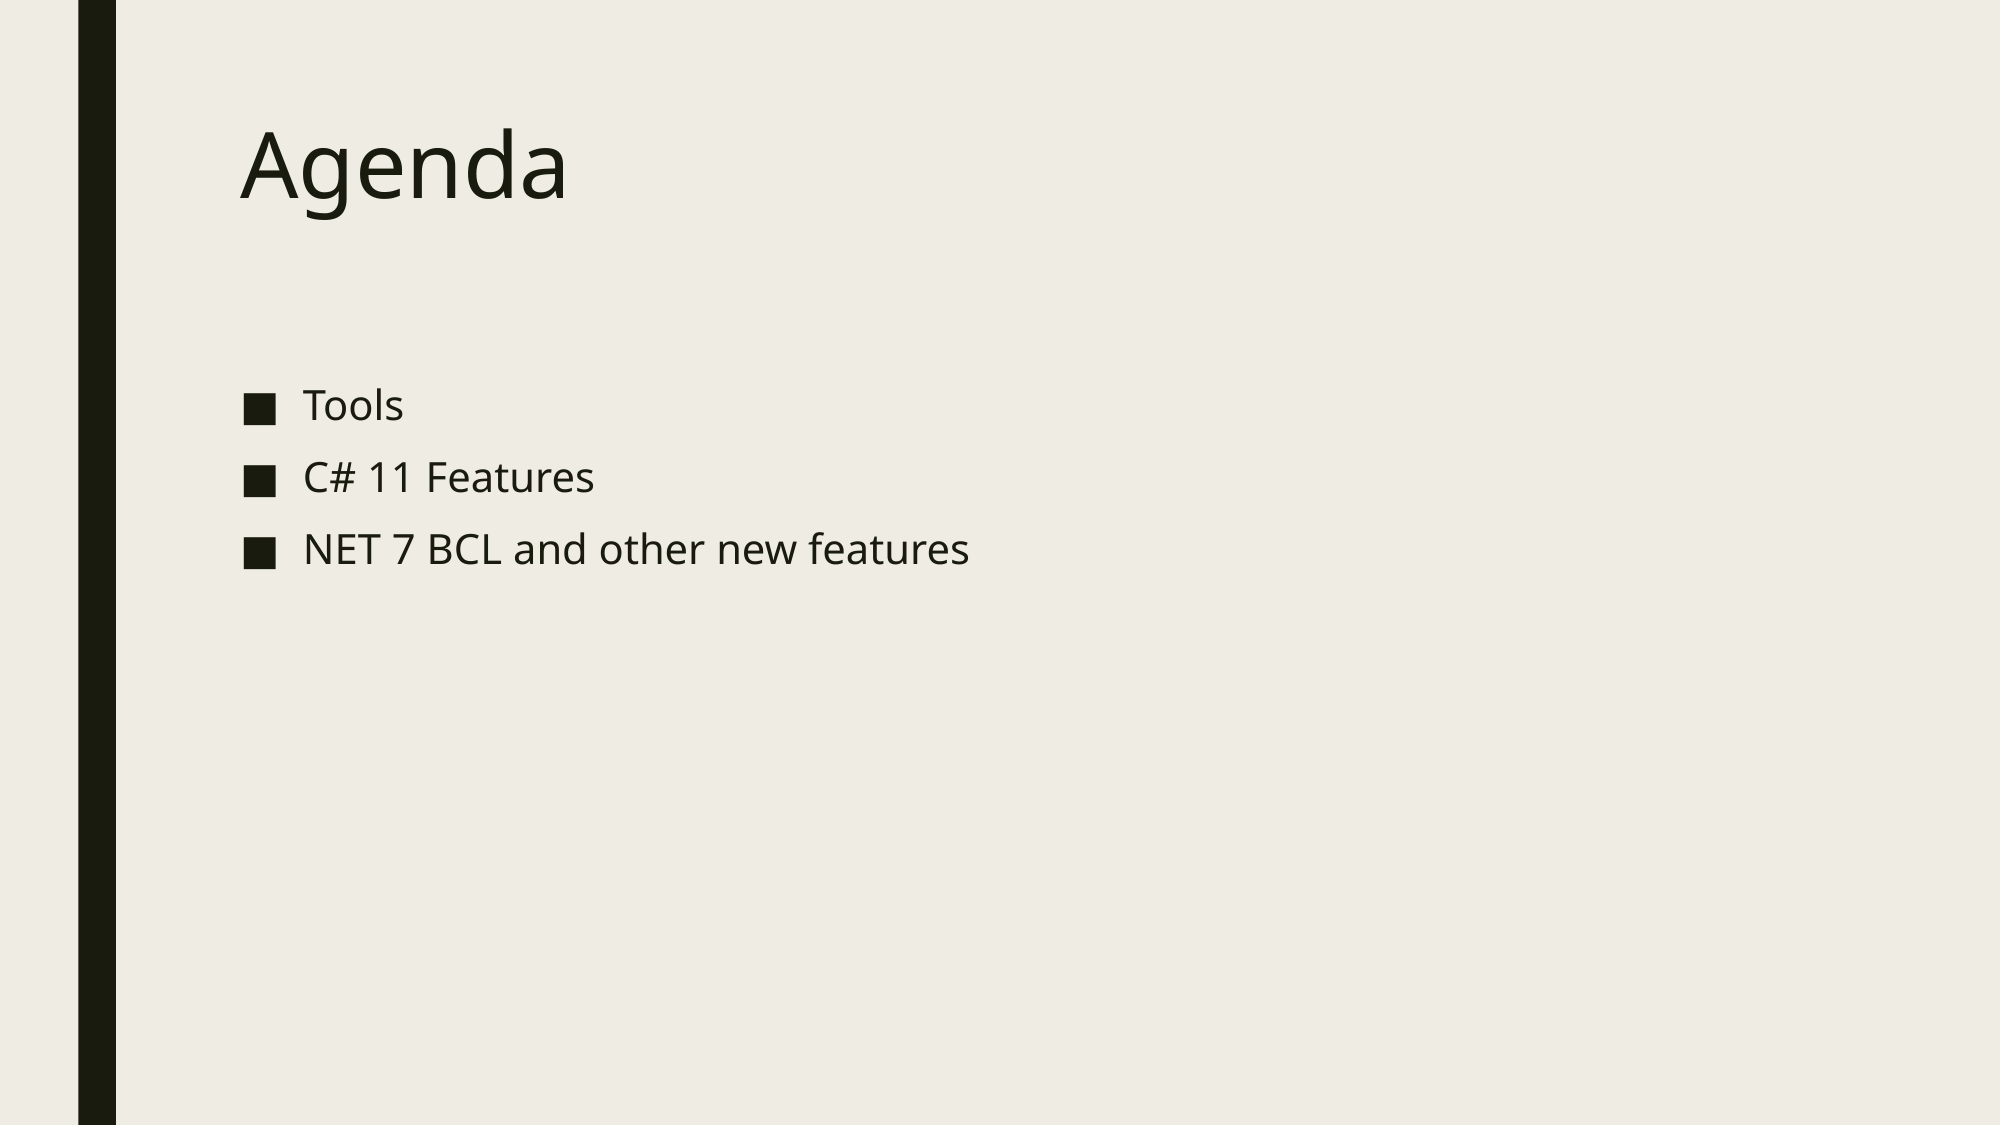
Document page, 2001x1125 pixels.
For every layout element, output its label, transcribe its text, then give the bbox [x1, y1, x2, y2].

title Agenda [225, 112, 1800, 357]
list Tools C# 11 Features NET 7 BCL and other new features [225, 375, 1800, 963]
